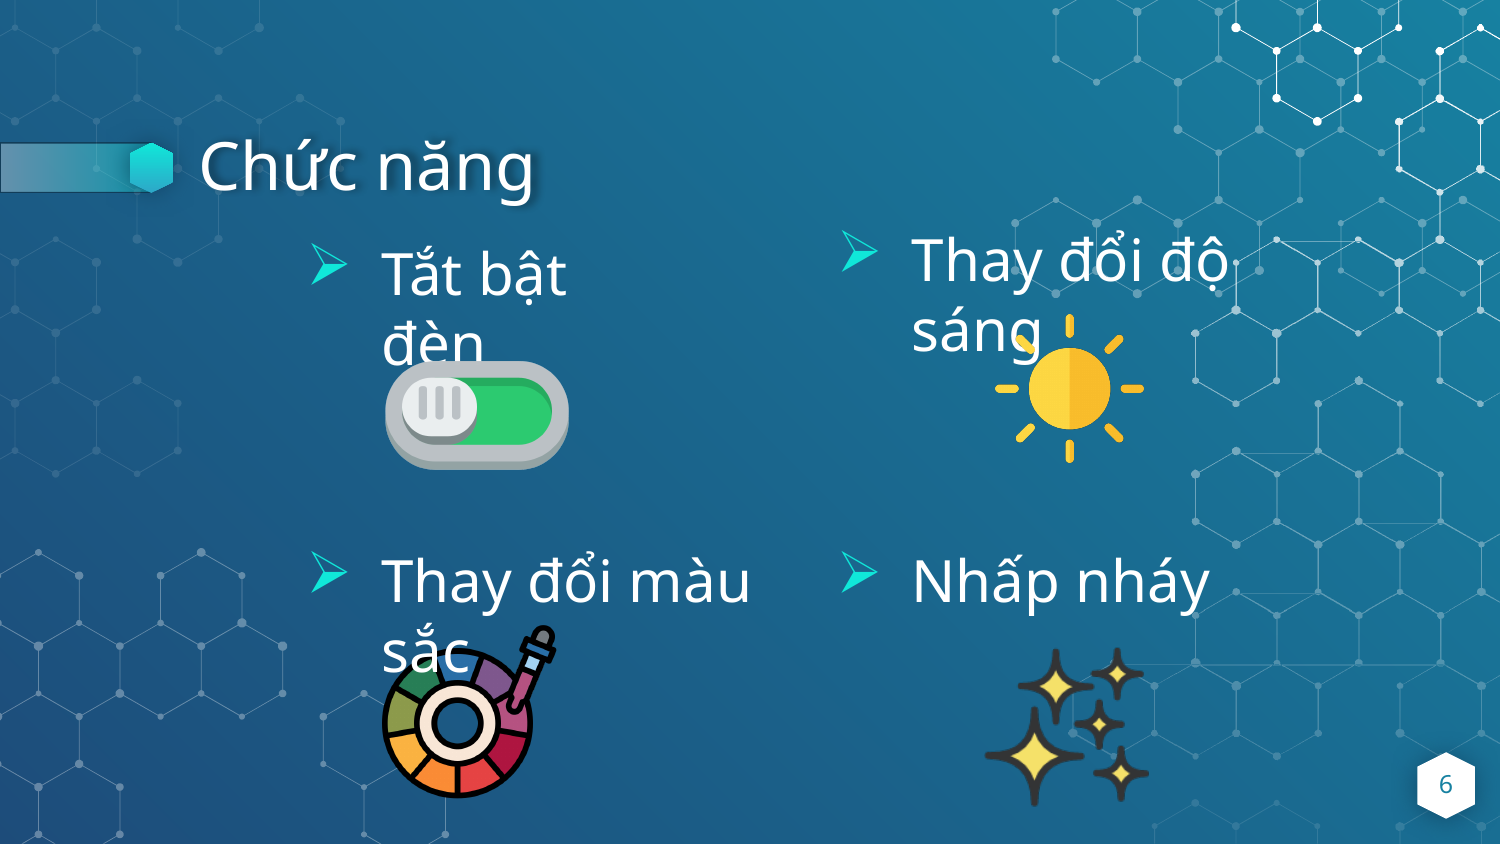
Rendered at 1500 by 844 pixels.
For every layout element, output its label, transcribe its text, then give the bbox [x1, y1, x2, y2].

picture [377, 319, 578, 520]
text_box Thay đổi độ sáng [836, 223, 1302, 320]
text_box Thay đổi màu sắc [306, 544, 772, 636]
text_box Tắt bật đèn [306, 236, 649, 315]
picture [376, 618, 562, 804]
slide_number 6 [1417, 752, 1475, 819]
text_box Nhấp nháy [836, 544, 1302, 620]
title Chức năng [198, 140, 1302, 198]
picture [948, 602, 1191, 844]
picture [995, 314, 1144, 463]
